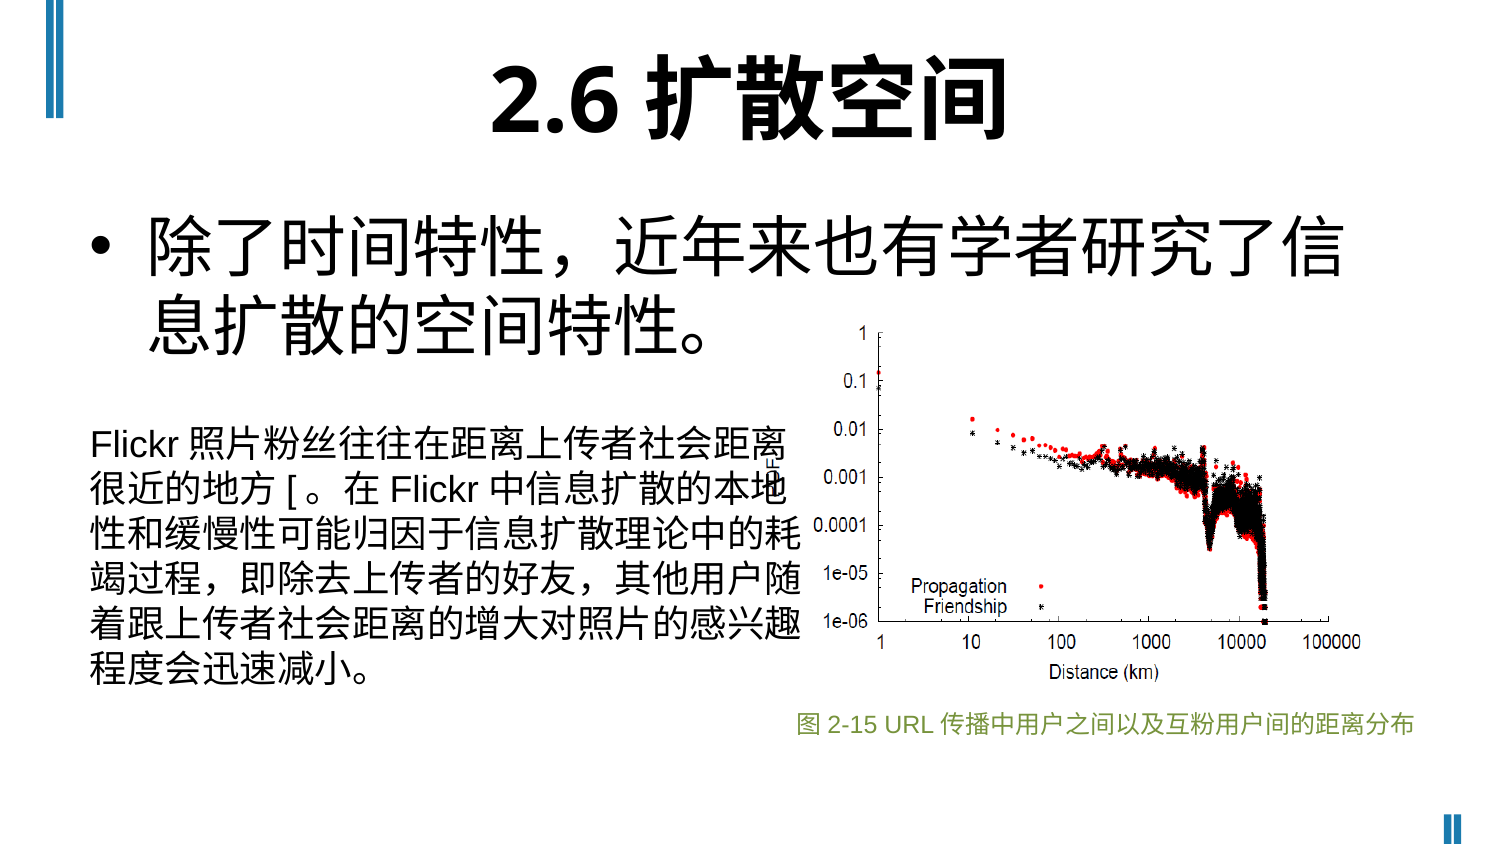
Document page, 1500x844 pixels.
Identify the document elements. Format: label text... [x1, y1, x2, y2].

picture [753, 318, 1364, 682]
text_box 图2‑15 URL传播中用户之间以及互粉用户间的距离分布 [781, 700, 1500, 746]
text_box Flickr照片粉丝往往在距离上传者社会距离很近的地方[。在Flickr中信息扩散的本地性和缓慢性可能归因于信息扩散理论中的耗竭过程，即除去上传者的好友，其他用户随着跟上传者社会距离的增大对照片的感兴趣程度会迅速减小。 [74, 412, 825, 698]
list 除了时间特性，近年来也有学者研究了信息扩散的空间特性。 [75, 196, 1425, 754]
title 2.6扩散空间 [75, 33, 1425, 175]
